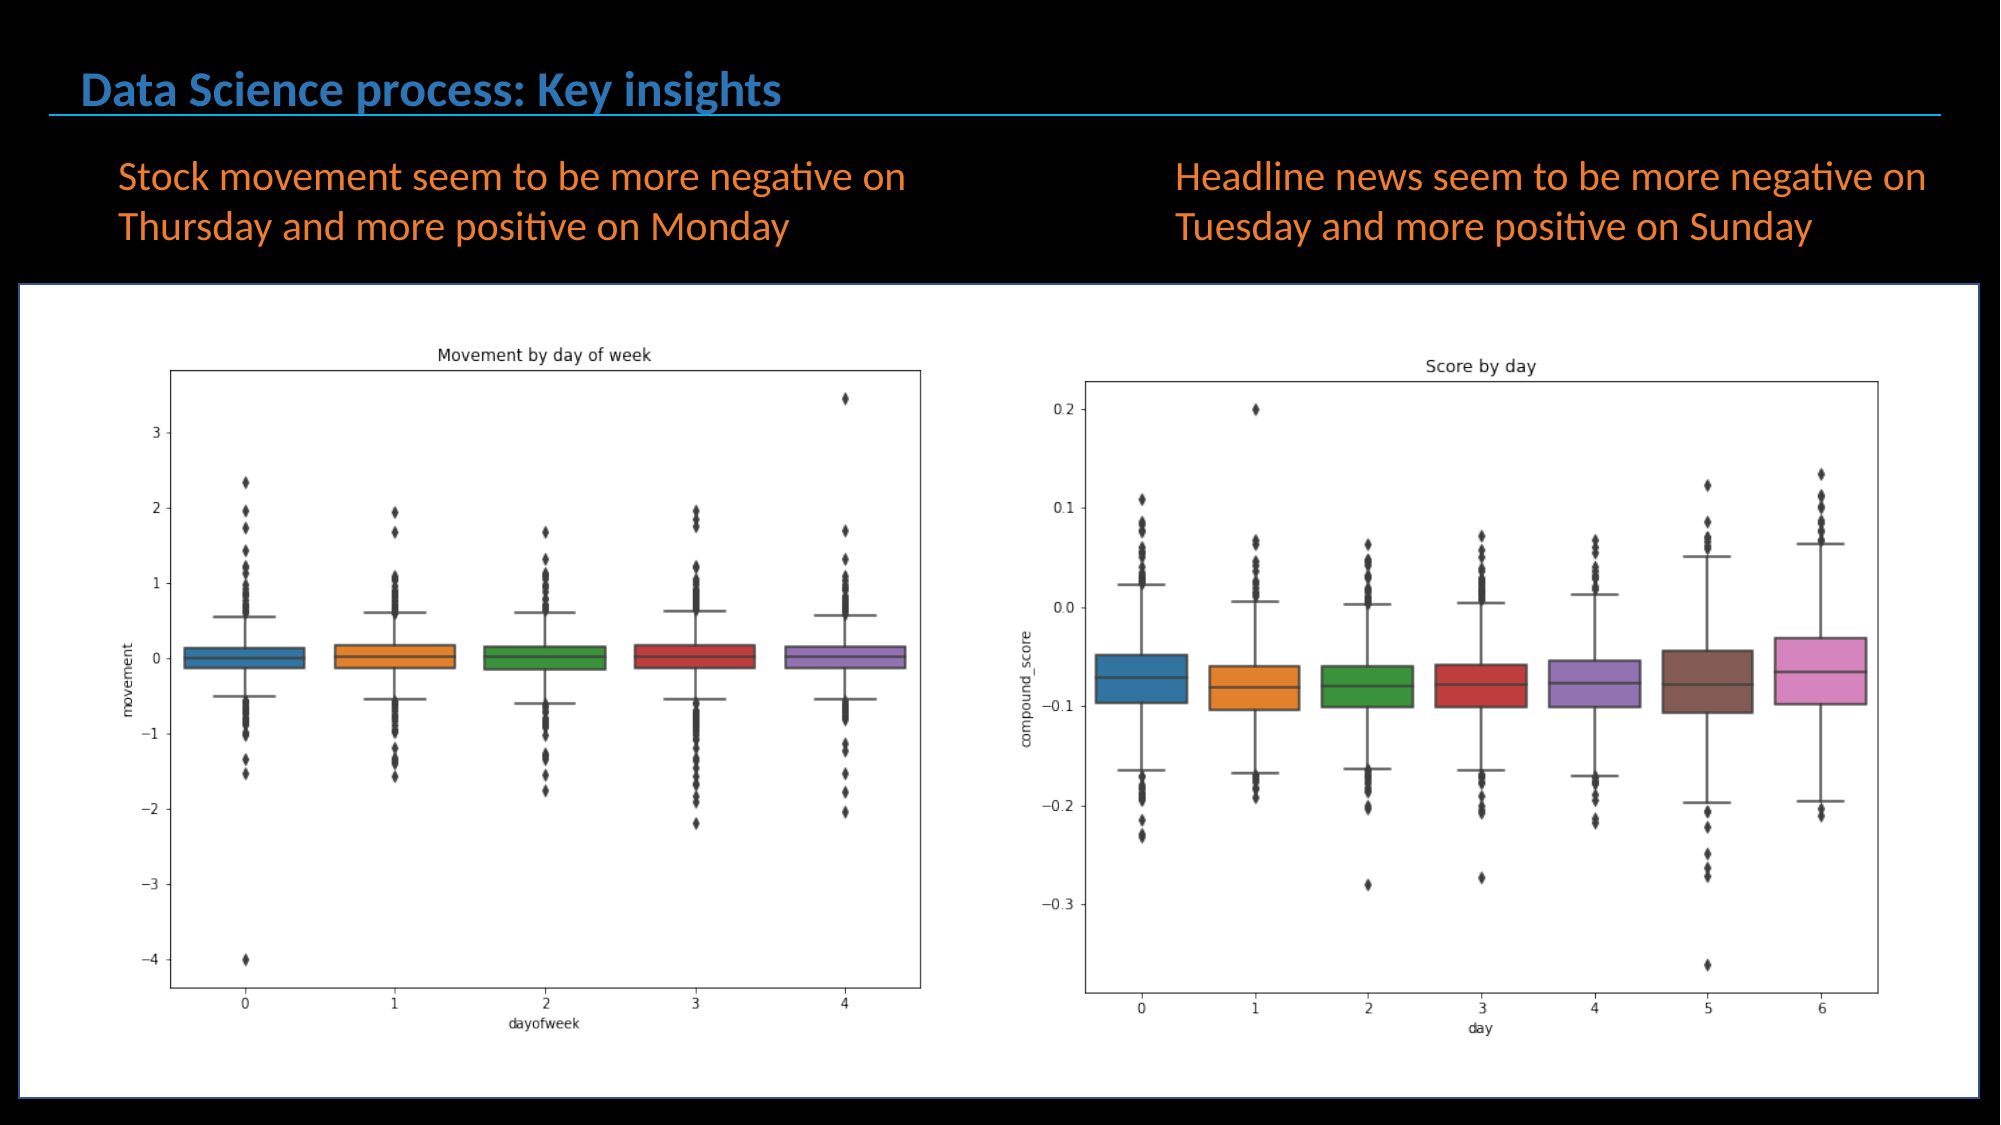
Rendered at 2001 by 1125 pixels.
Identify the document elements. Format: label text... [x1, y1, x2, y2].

text_box Stock movement seem to be more negative on Thursday and more positive on Monday [103, 141, 923, 257]
text_box Headline news seem to be more negative on Tuesday and more positive on Sunday [1160, 141, 1980, 257]
text_box [18, 283, 1980, 1099]
picture [49, 272, 1980, 1094]
text_box Data Science process: Key insights [65, 116, 999, 124]
text_box Data Science process: Key insights [65, 49, 999, 114]
